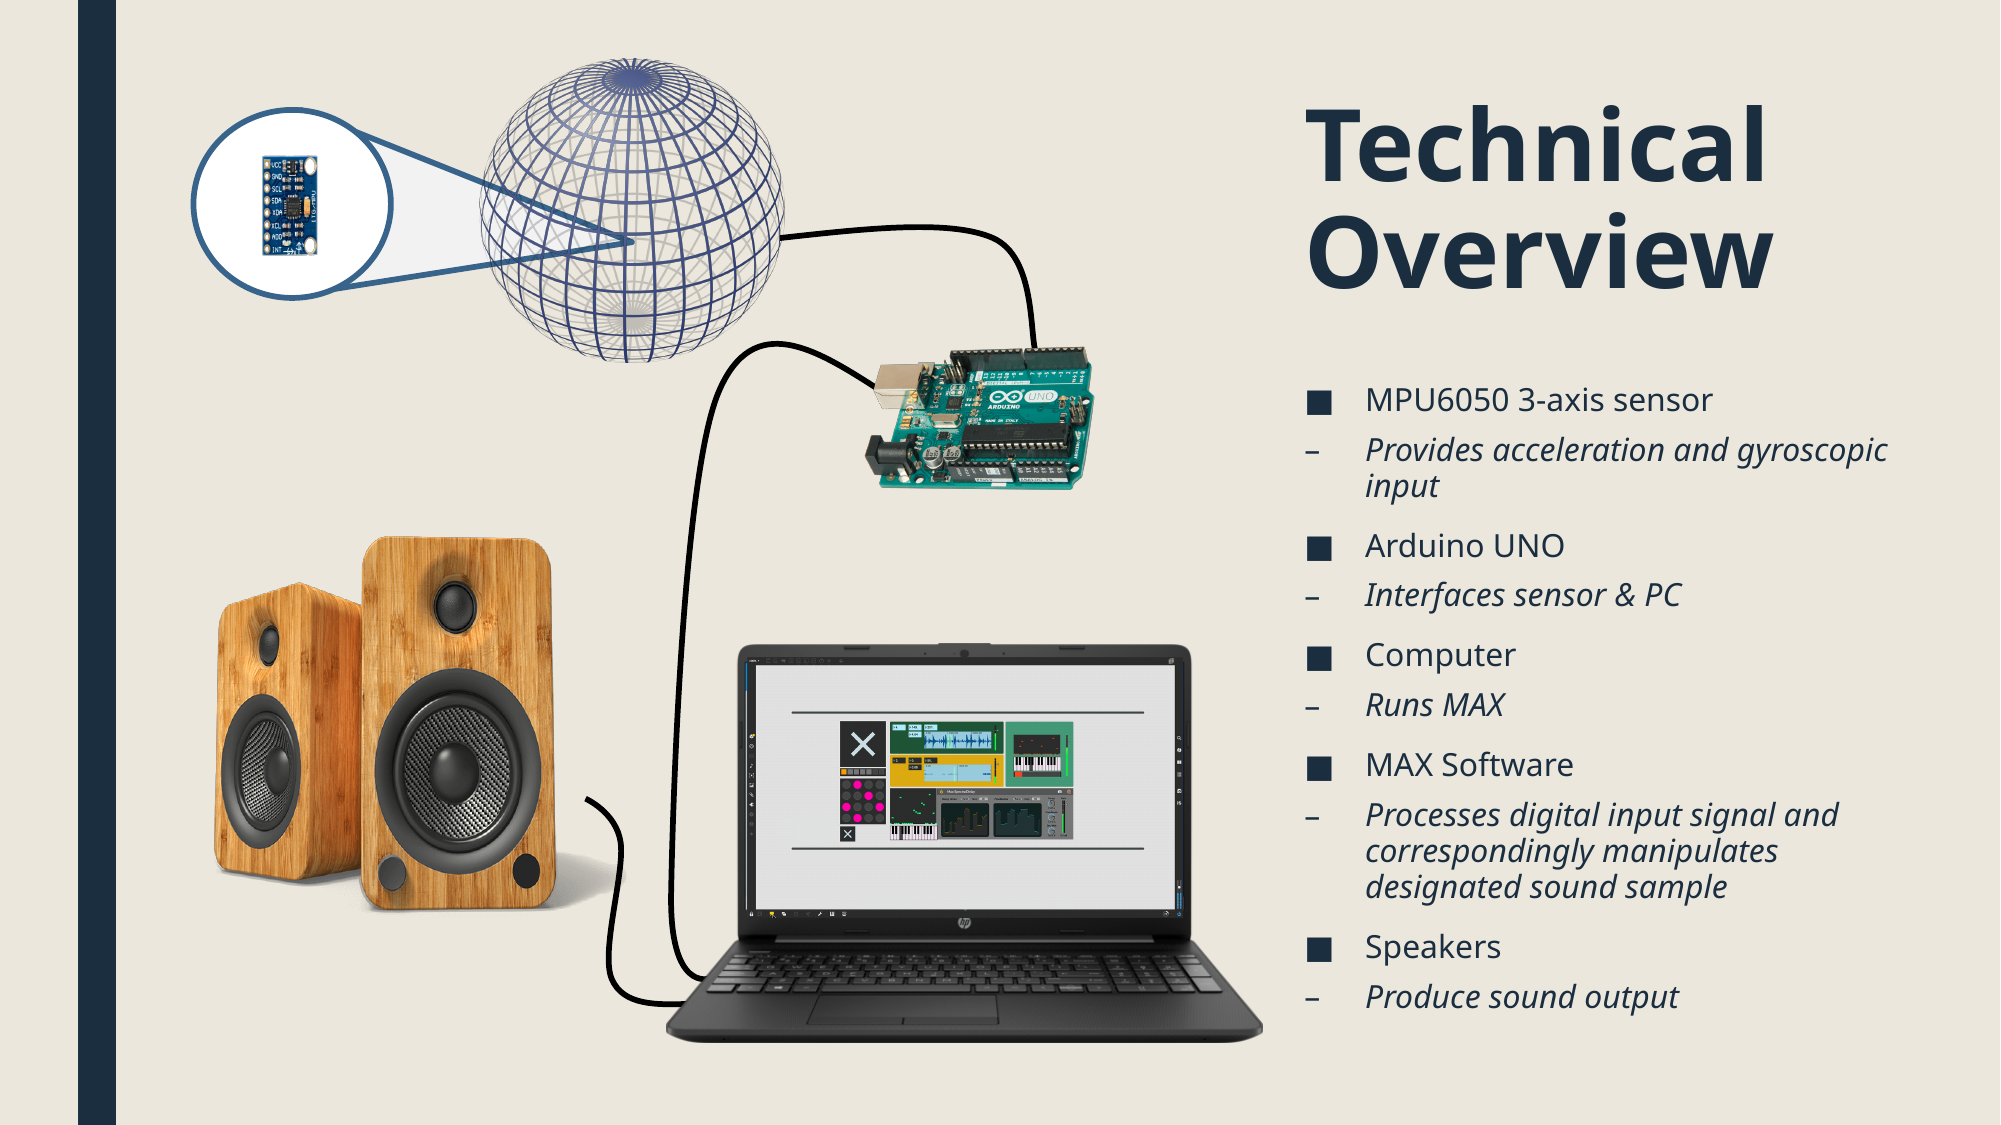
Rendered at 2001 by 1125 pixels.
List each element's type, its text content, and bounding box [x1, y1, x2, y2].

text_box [97, 58, 1263, 1067]
list MPU6050 3-axis sensor Provides acceleration and gyroscopic input Arduino UNO Interfaces sensor & PC Computer Runs MAX MAX Software Processes digital input signal and correspondingly manipulates designated sound sample Speakers Produce sound output [1289, 375, 1922, 1028]
text_box [76, 0, 119, 1125]
title Technical Overview [1289, 88, 1890, 333]
